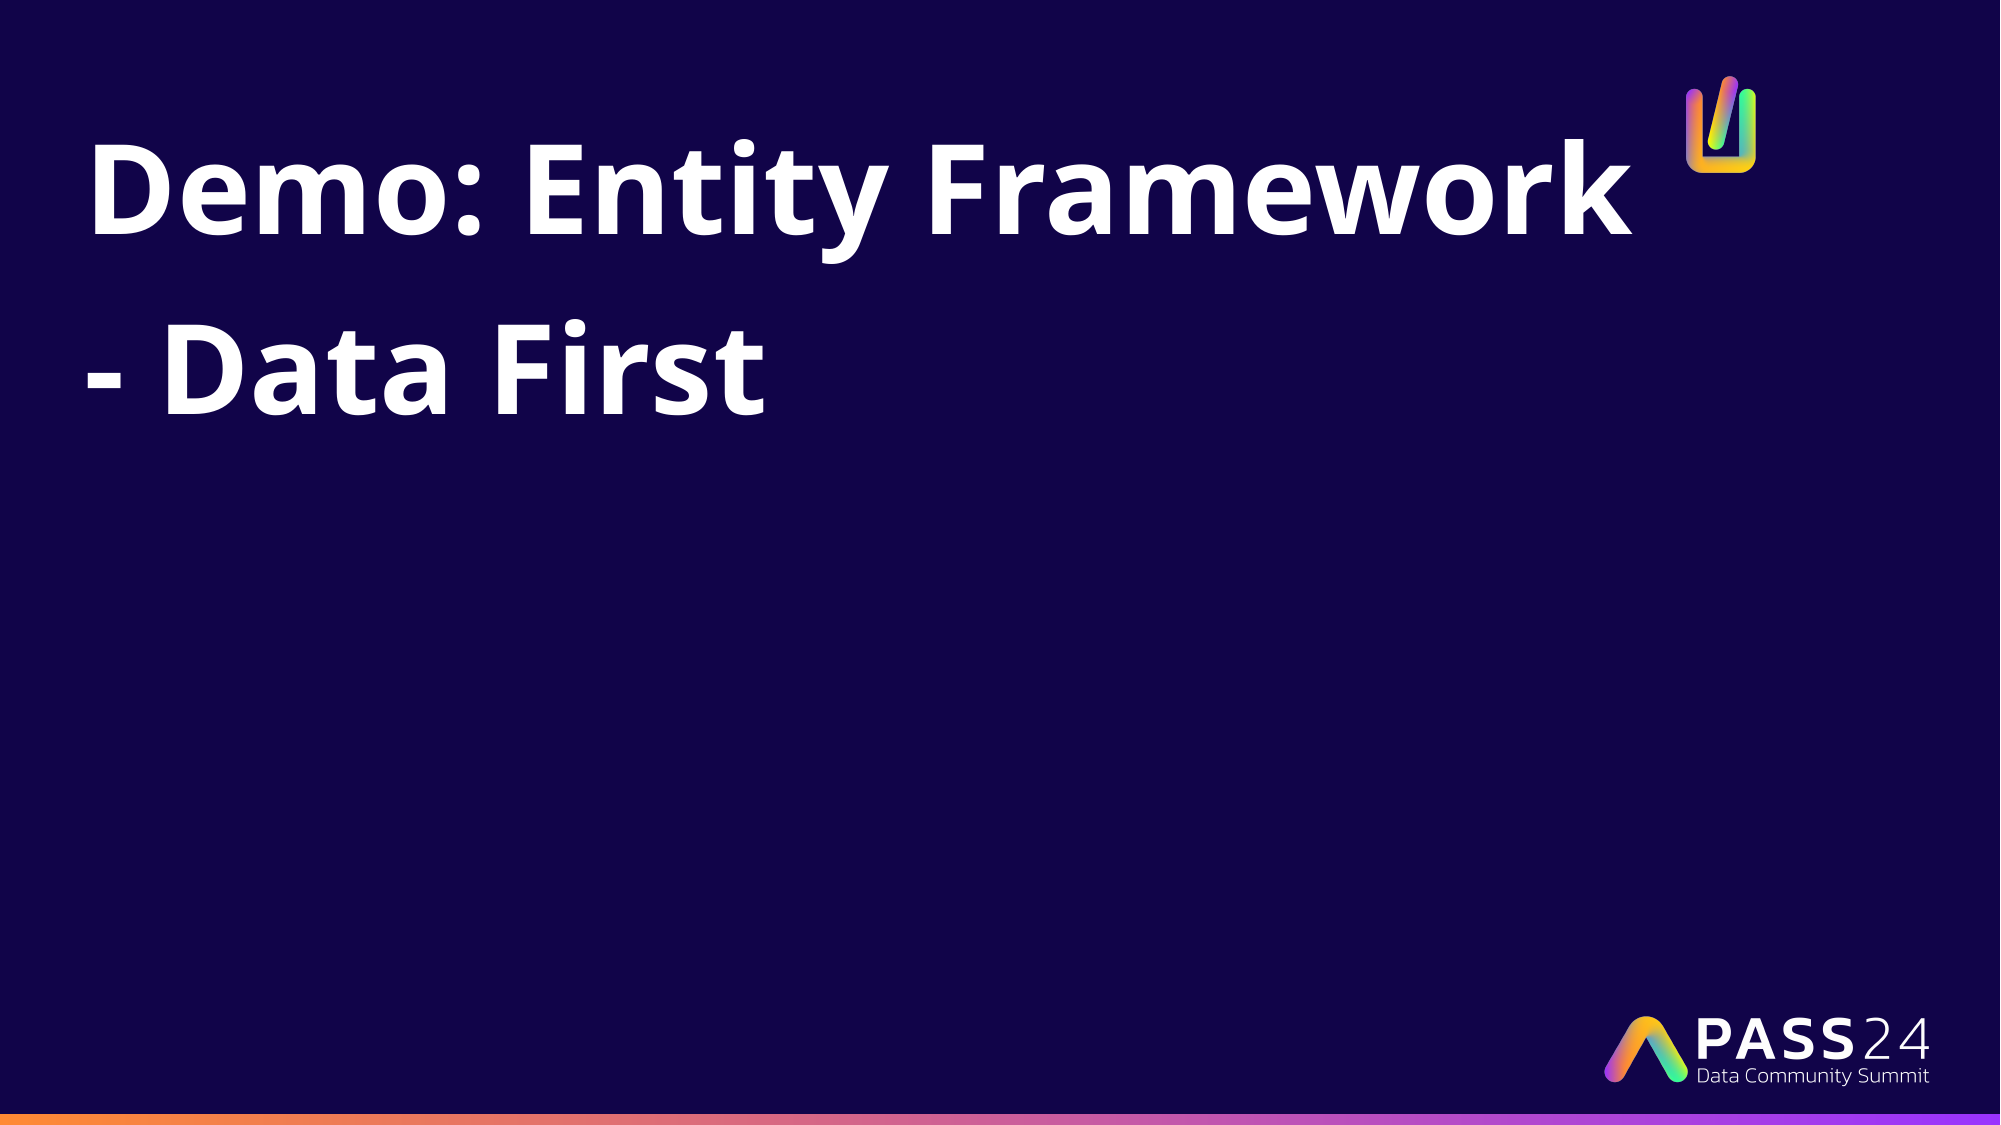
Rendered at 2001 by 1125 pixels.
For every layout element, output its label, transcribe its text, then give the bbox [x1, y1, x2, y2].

title Demo: Entity Framework - Data First [69, 72, 1670, 887]
picture [1669, 71, 1777, 179]
picture [1603, 1015, 1931, 1088]
